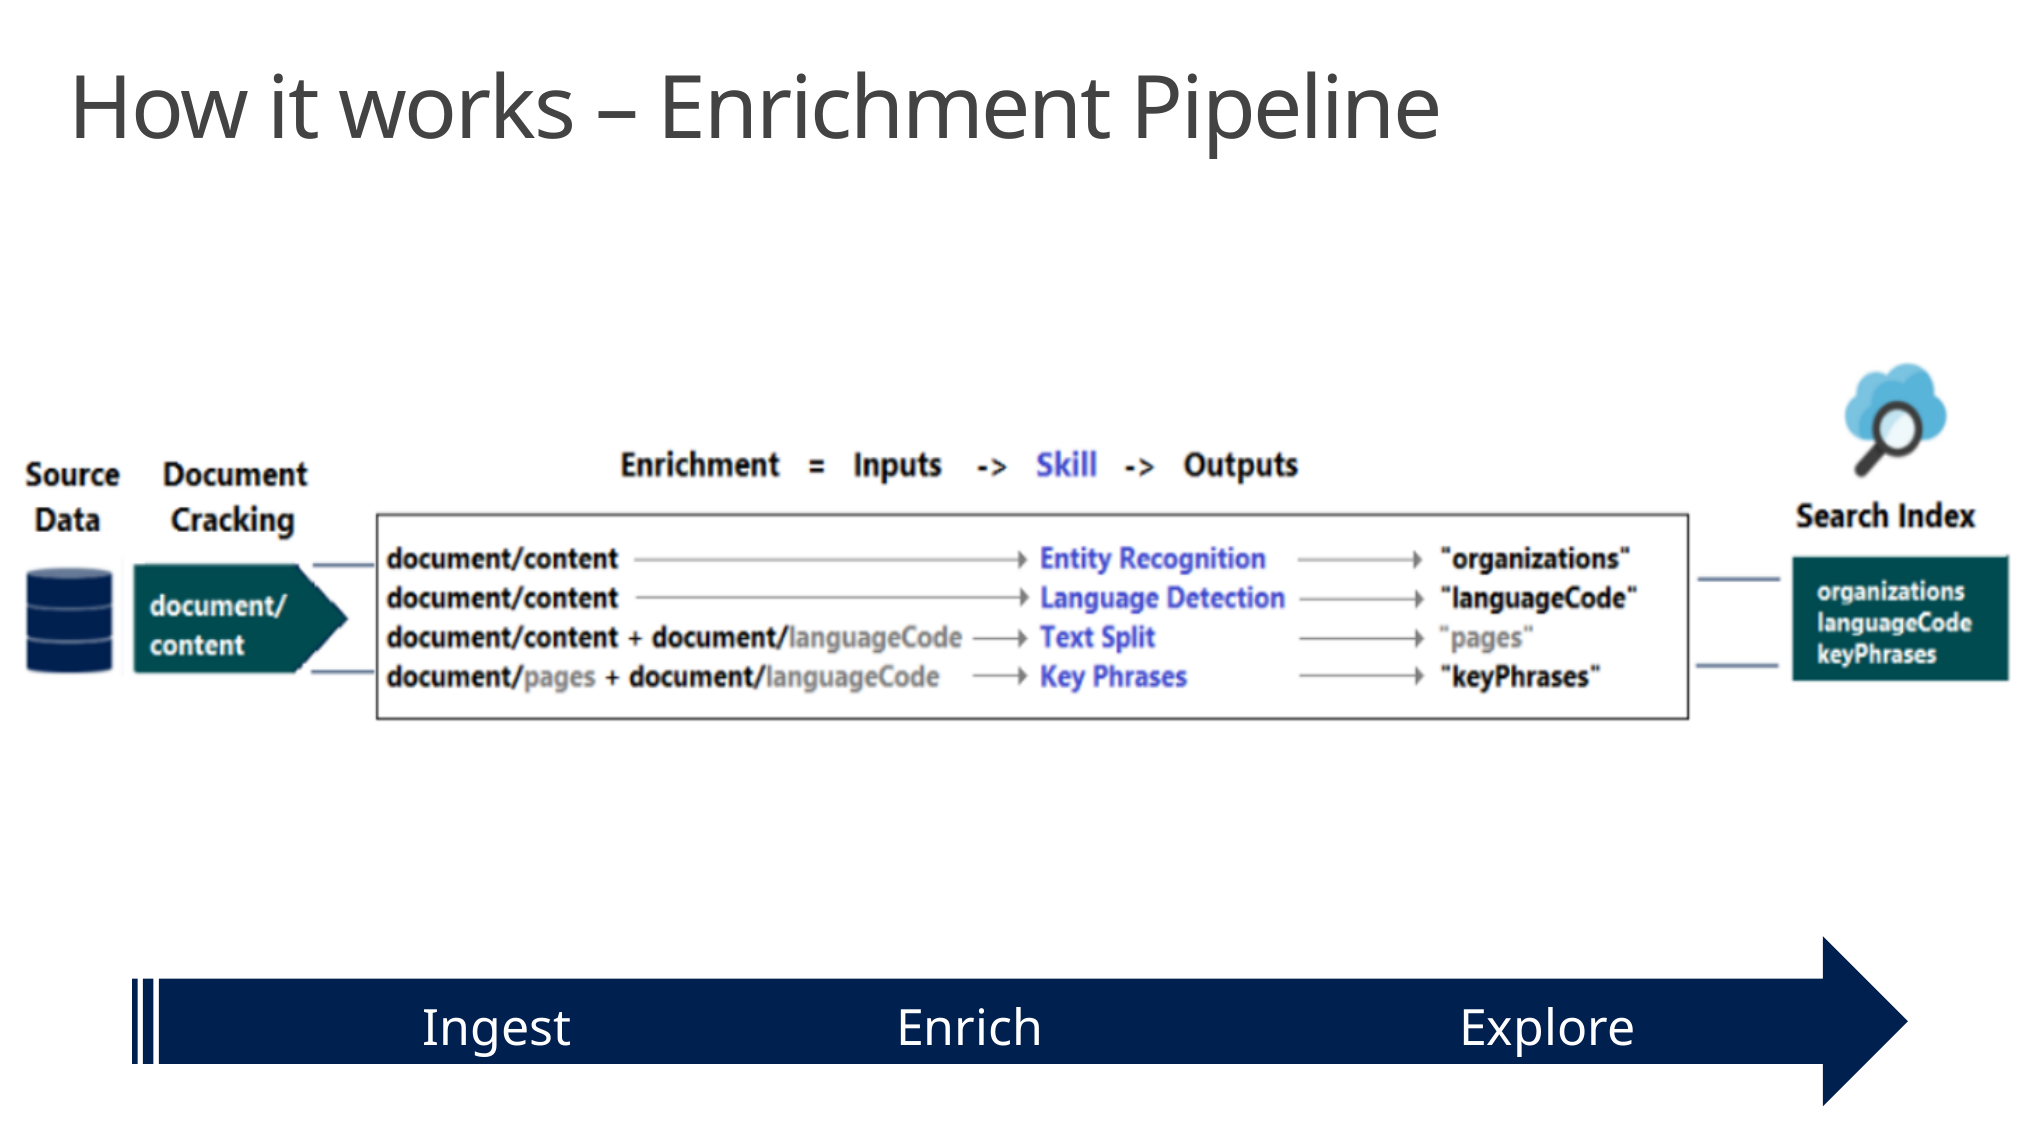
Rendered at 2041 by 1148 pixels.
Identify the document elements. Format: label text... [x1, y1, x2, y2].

picture [22, 354, 2018, 793]
text_box Ingest Enrich Explore [142, 978, 154, 1064]
title How it works – Enrichment Pipeline [45, 48, 1996, 199]
text_box Ingest Enrich Explore [158, 936, 1908, 1107]
text_box Ingest Enrich Explore [132, 978, 138, 1064]
